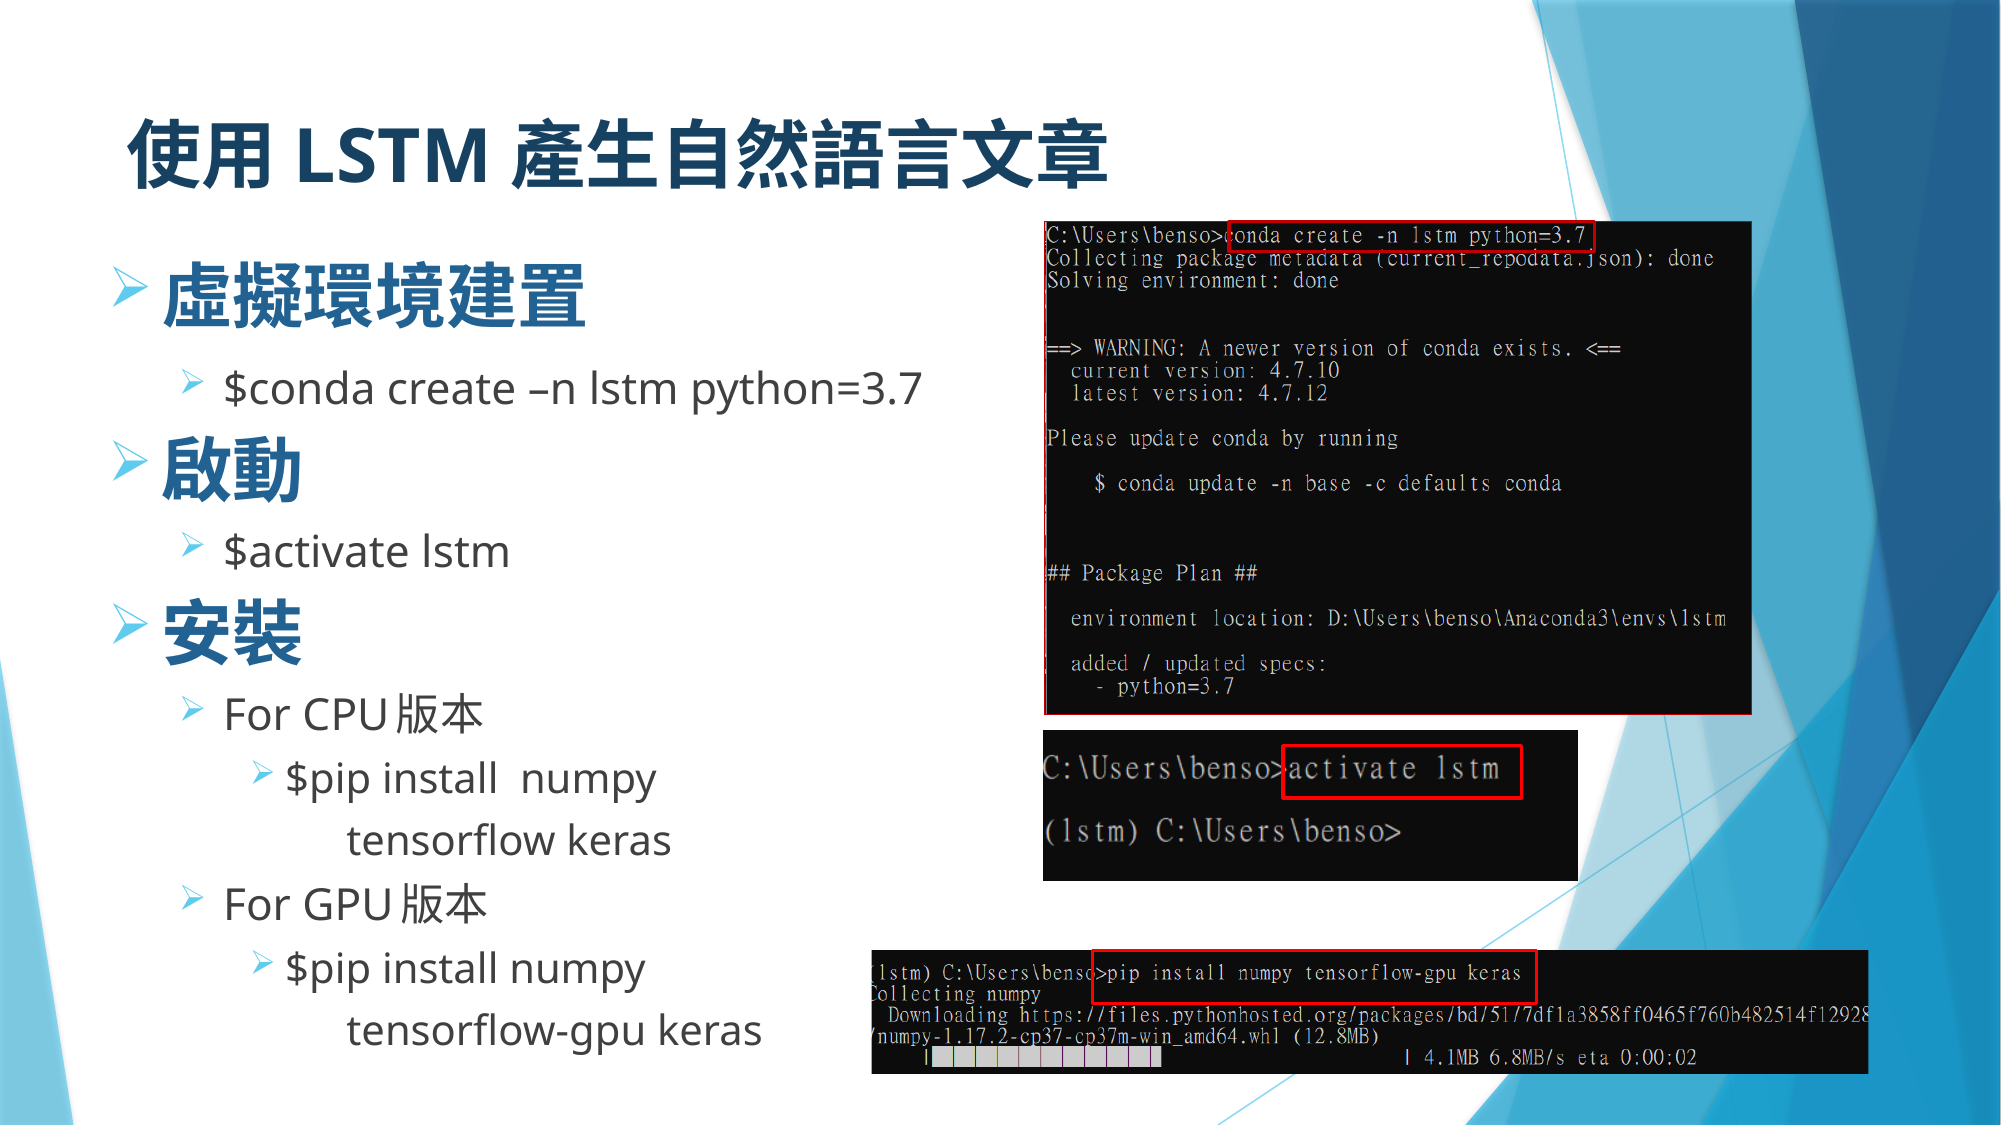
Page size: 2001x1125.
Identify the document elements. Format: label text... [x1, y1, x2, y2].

picture [1042, 730, 1578, 882]
list 虛擬環境建置 $conda create –n lstm python=3.7 啟動 $activate lstm 安裝 For CPU版本 $pip install numpy tensorflow keras For GPU版本 $pip install numpy tensorflow-gpu keras [93, 244, 1889, 1074]
picture [1044, 221, 1753, 715]
picture [871, 950, 1869, 1075]
title 使用LSTM產生自然語言文章 [111, 99, 1522, 244]
